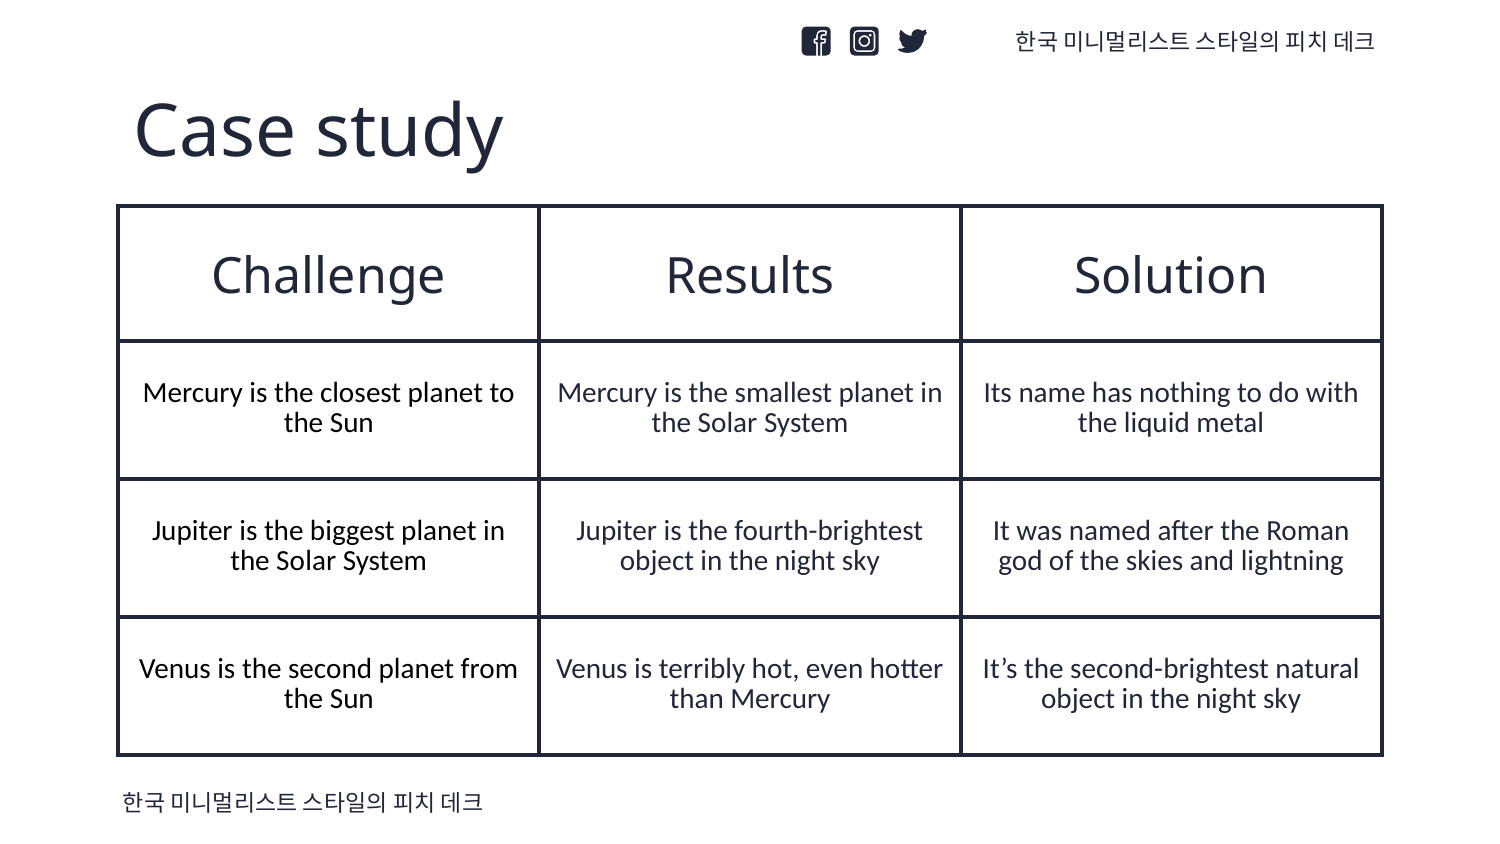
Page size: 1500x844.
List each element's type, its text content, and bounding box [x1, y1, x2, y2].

table_header Results [541, 208, 959, 339]
table_cell Jupiter is the fourth-brightest object in the night sky [541, 481, 959, 615]
table_cell Mercury is the closest planet to the Sun [120, 343, 537, 477]
text_box 한국 미니멀리스트 스타일의 피치 데크 [108, 778, 548, 827]
table_cell Venus is terribly hot, even hotter than Mercury [541, 619, 959, 753]
table_cell Its name has nothing to do with the liquid metal [963, 343, 1380, 477]
table_cell It was named after the Roman god of the skies and lightning [963, 481, 1380, 615]
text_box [801, 26, 928, 56]
table_header Challenge [120, 208, 537, 339]
table_cell Jupiter is the biggest planet in the Solar System [120, 481, 537, 615]
table_header Solution [963, 208, 1380, 339]
text_box 한국 미니멀리스트 스타일의 피치 데크 [952, 17, 1392, 65]
table_cell Mercury is the smallest planet in the Solar System [541, 343, 959, 477]
table_cell It’s the second-brightest natural object in the night sky [963, 619, 1380, 753]
title Case study [118, 88, 1382, 167]
table_cell Venus is the second planet from the Sun [120, 619, 537, 753]
